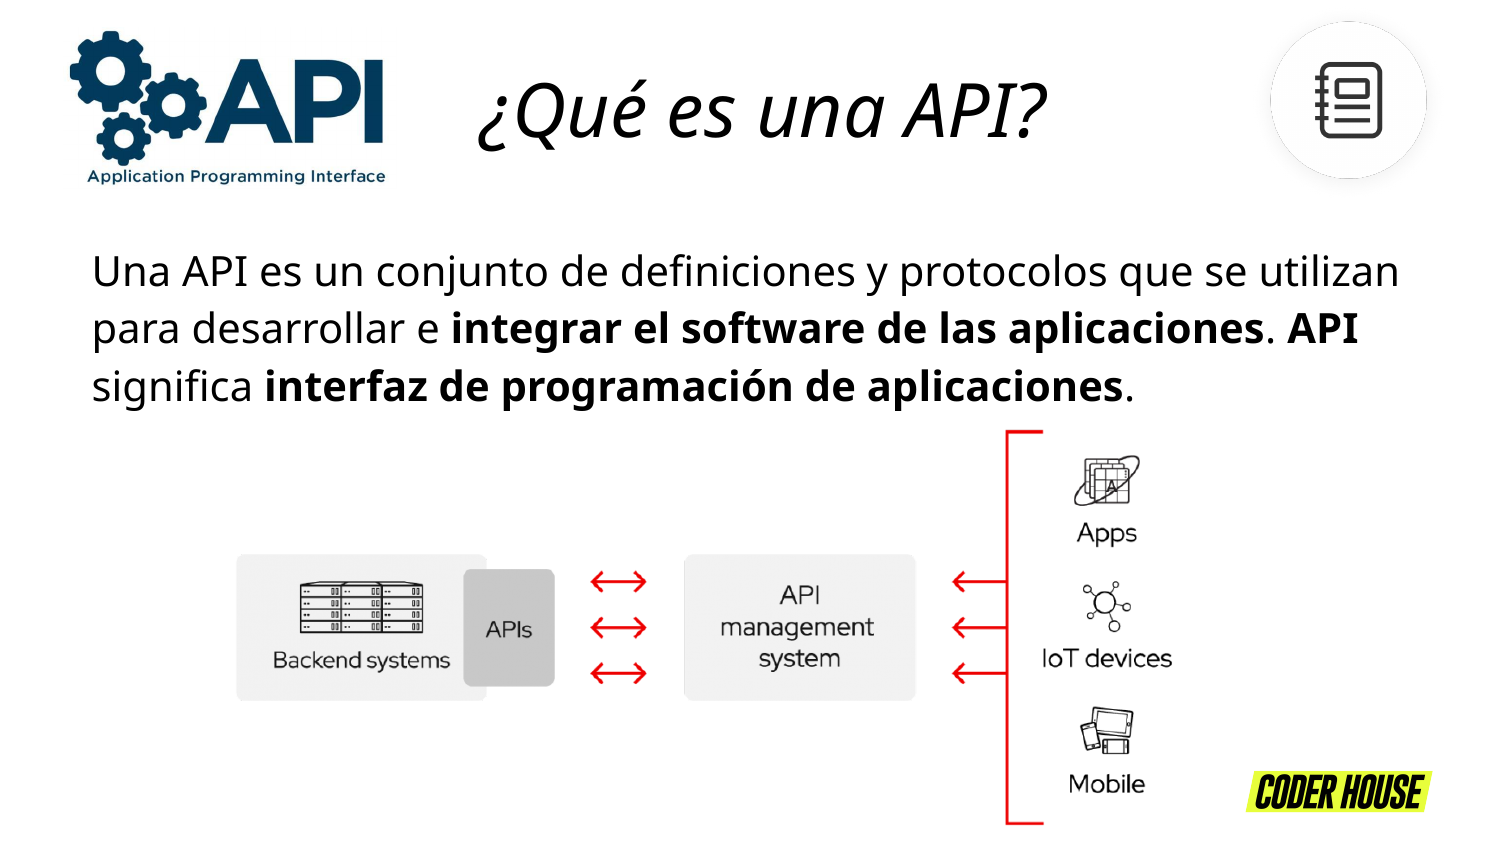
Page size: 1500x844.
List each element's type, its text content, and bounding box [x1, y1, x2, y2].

picture [228, 421, 1178, 832]
picture [1241, 764, 1437, 819]
picture [63, 27, 397, 190]
picture [1251, 2, 1447, 198]
text_box Una API es un conjunto de definiciones y protocolos que se utilizan para desarrollar e integrar el software de las aplicaciones. API significa interfaz de programación de aplicaciones. [76, 222, 1424, 439]
text_box ¿Qué es una API? [461, 47, 1067, 162]
